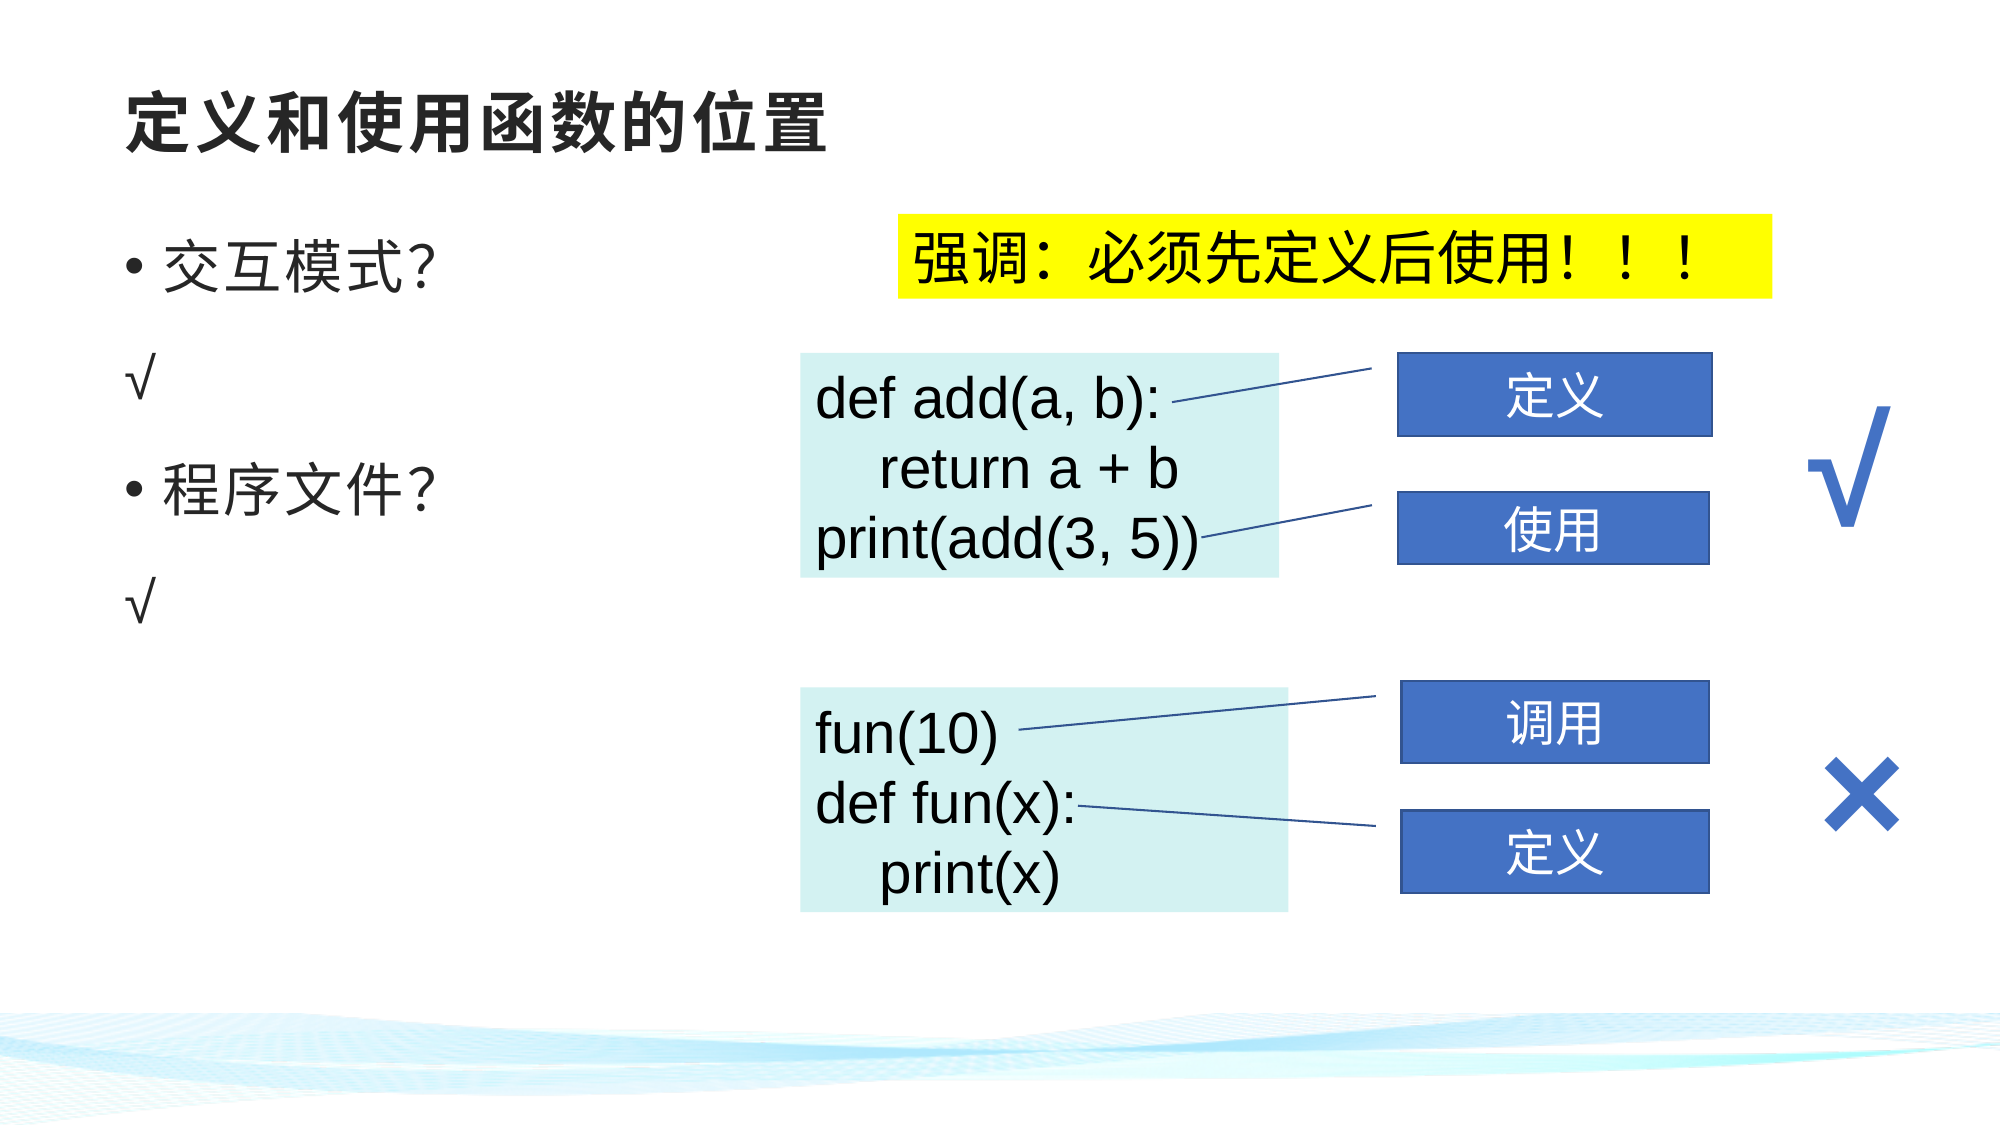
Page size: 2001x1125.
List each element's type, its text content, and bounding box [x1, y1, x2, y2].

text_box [1397, 352, 1713, 565]
text_box 强调：必须先定义后使用！！！ [898, 213, 1773, 299]
title 定义和使用函数的位置 [109, 72, 1891, 185]
text_box fun(10) def fun(x): print(x) [800, 687, 1289, 913]
text_box × [1804, 687, 1922, 883]
text_box √ [1793, 367, 1906, 563]
list 交互模式？ √ 程序文件？ √ [109, 201, 735, 1041]
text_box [1401, 680, 1709, 894]
picture [0, 1013, 2000, 1125]
text_box def add(a, b): return a + b print(add(3, 5)) [800, 352, 1280, 578]
